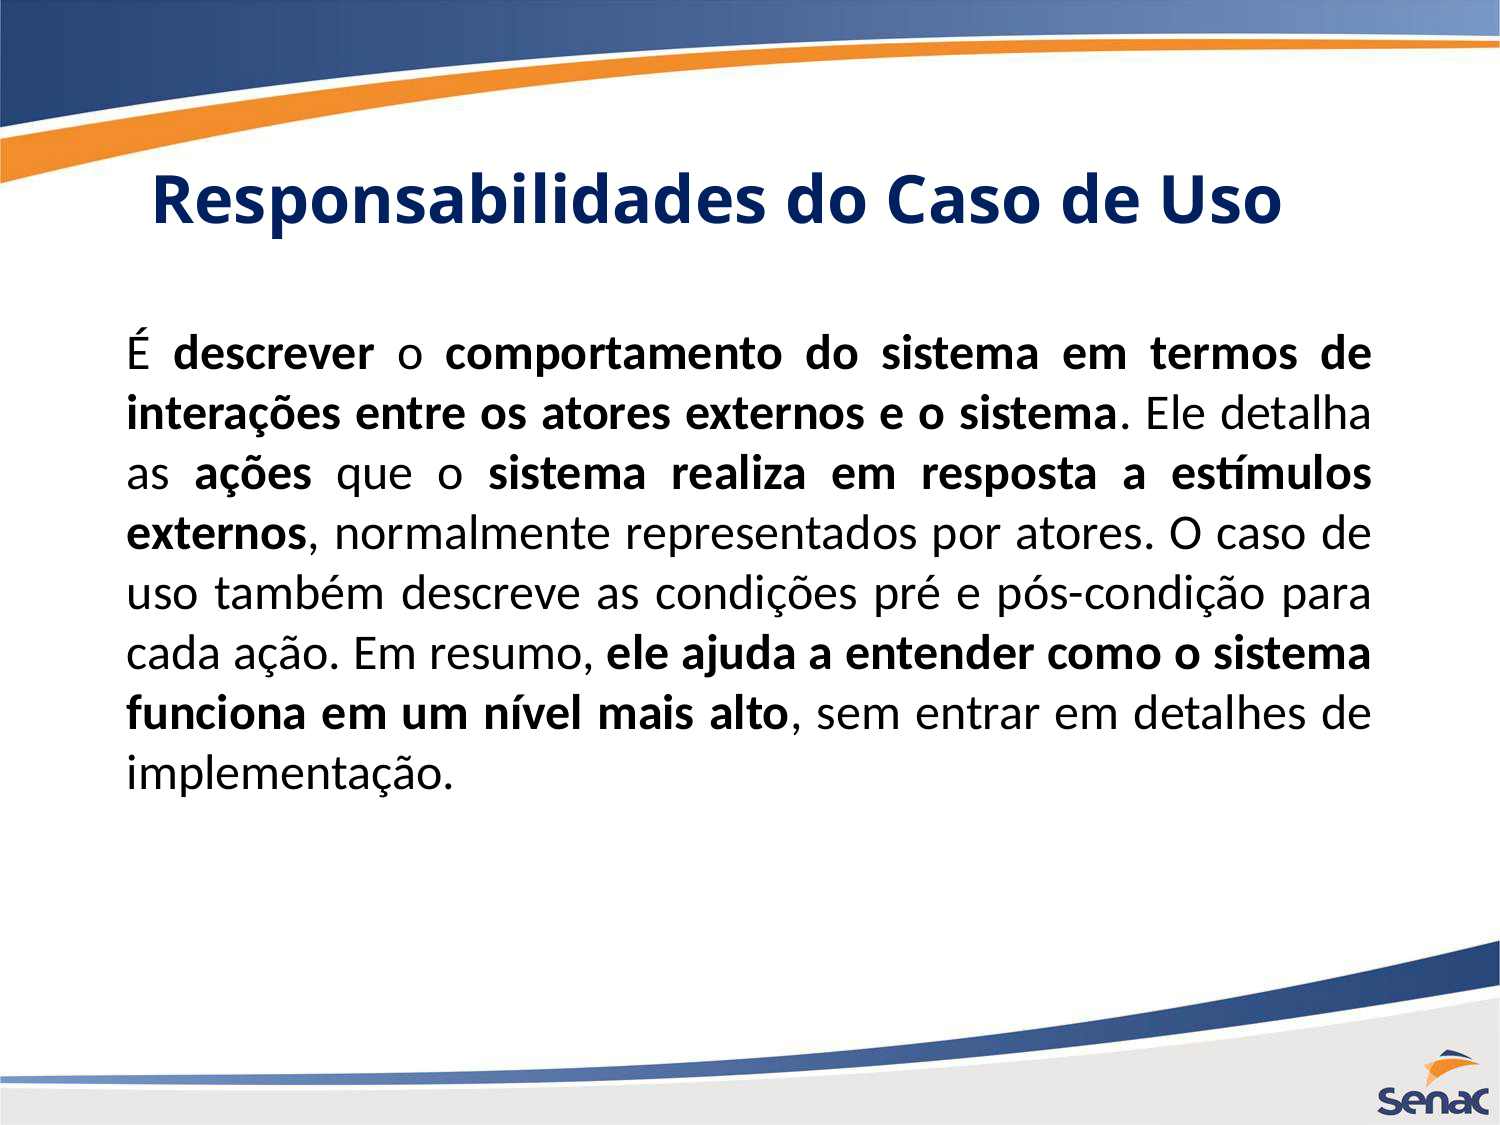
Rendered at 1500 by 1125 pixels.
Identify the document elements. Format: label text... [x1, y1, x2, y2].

text_box Responsabilidades do Caso de Uso [35, 149, 1418, 245]
text_box É descrever o comportamento do sistema em termos de interações entre os atores externos e o sistema. Ele detalha as ações que o sistema realiza em resposta a estímulos externos, normalmente representados por atores. O caso de uso também descreve as condições pré e pós-condição para cada ação. Em resumo, ele ajuda a entender como o sistema funciona em um nível mais alto, sem entrar em detalhes de implementação. [112, 312, 1388, 808]
picture [0, 0, 1500, 1125]
